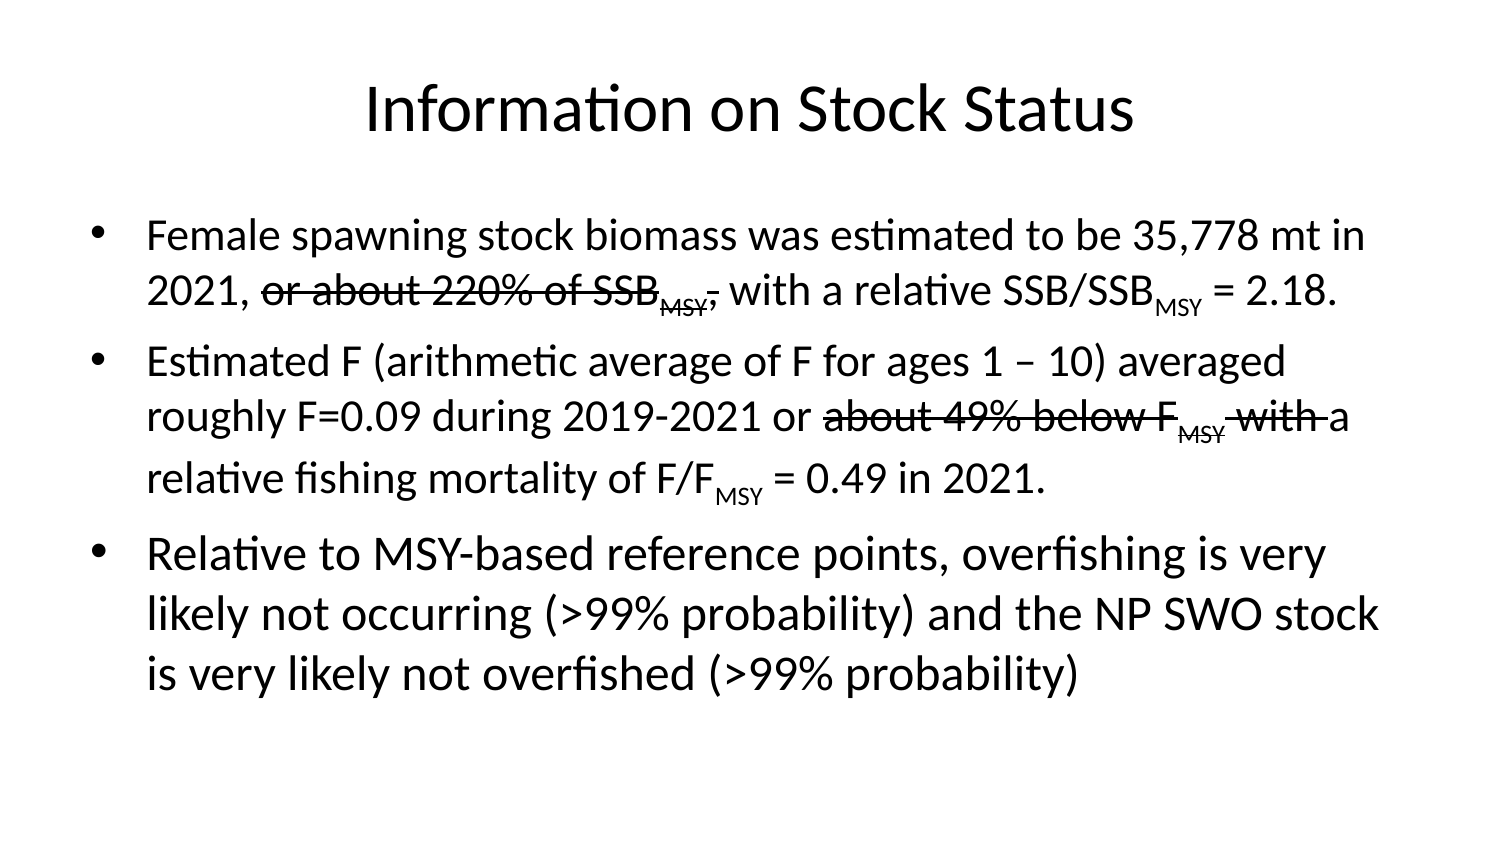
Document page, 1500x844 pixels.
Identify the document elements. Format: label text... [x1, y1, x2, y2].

list Female spawning stock biomass was estimated to be 35,778 mt in 2021, or about 220% of SSBMSY, with a relative SSB/SSBMSY = 2.18. Estimated F (arithmetic average of F for ages 1 – 10) averaged roughly F=0.09 during 2019-2021 or about 49% below FMSY with a relative fishing mortality of F/FMSY = 0.49 in 2021. Relative to MSY-based reference points, overfishing is very likely not occurring (>99% probability) and the NP SWO stock is very likely not overfished (>99% probability) [75, 196, 1425, 754]
title Information on Stock Status [75, 33, 1425, 175]
